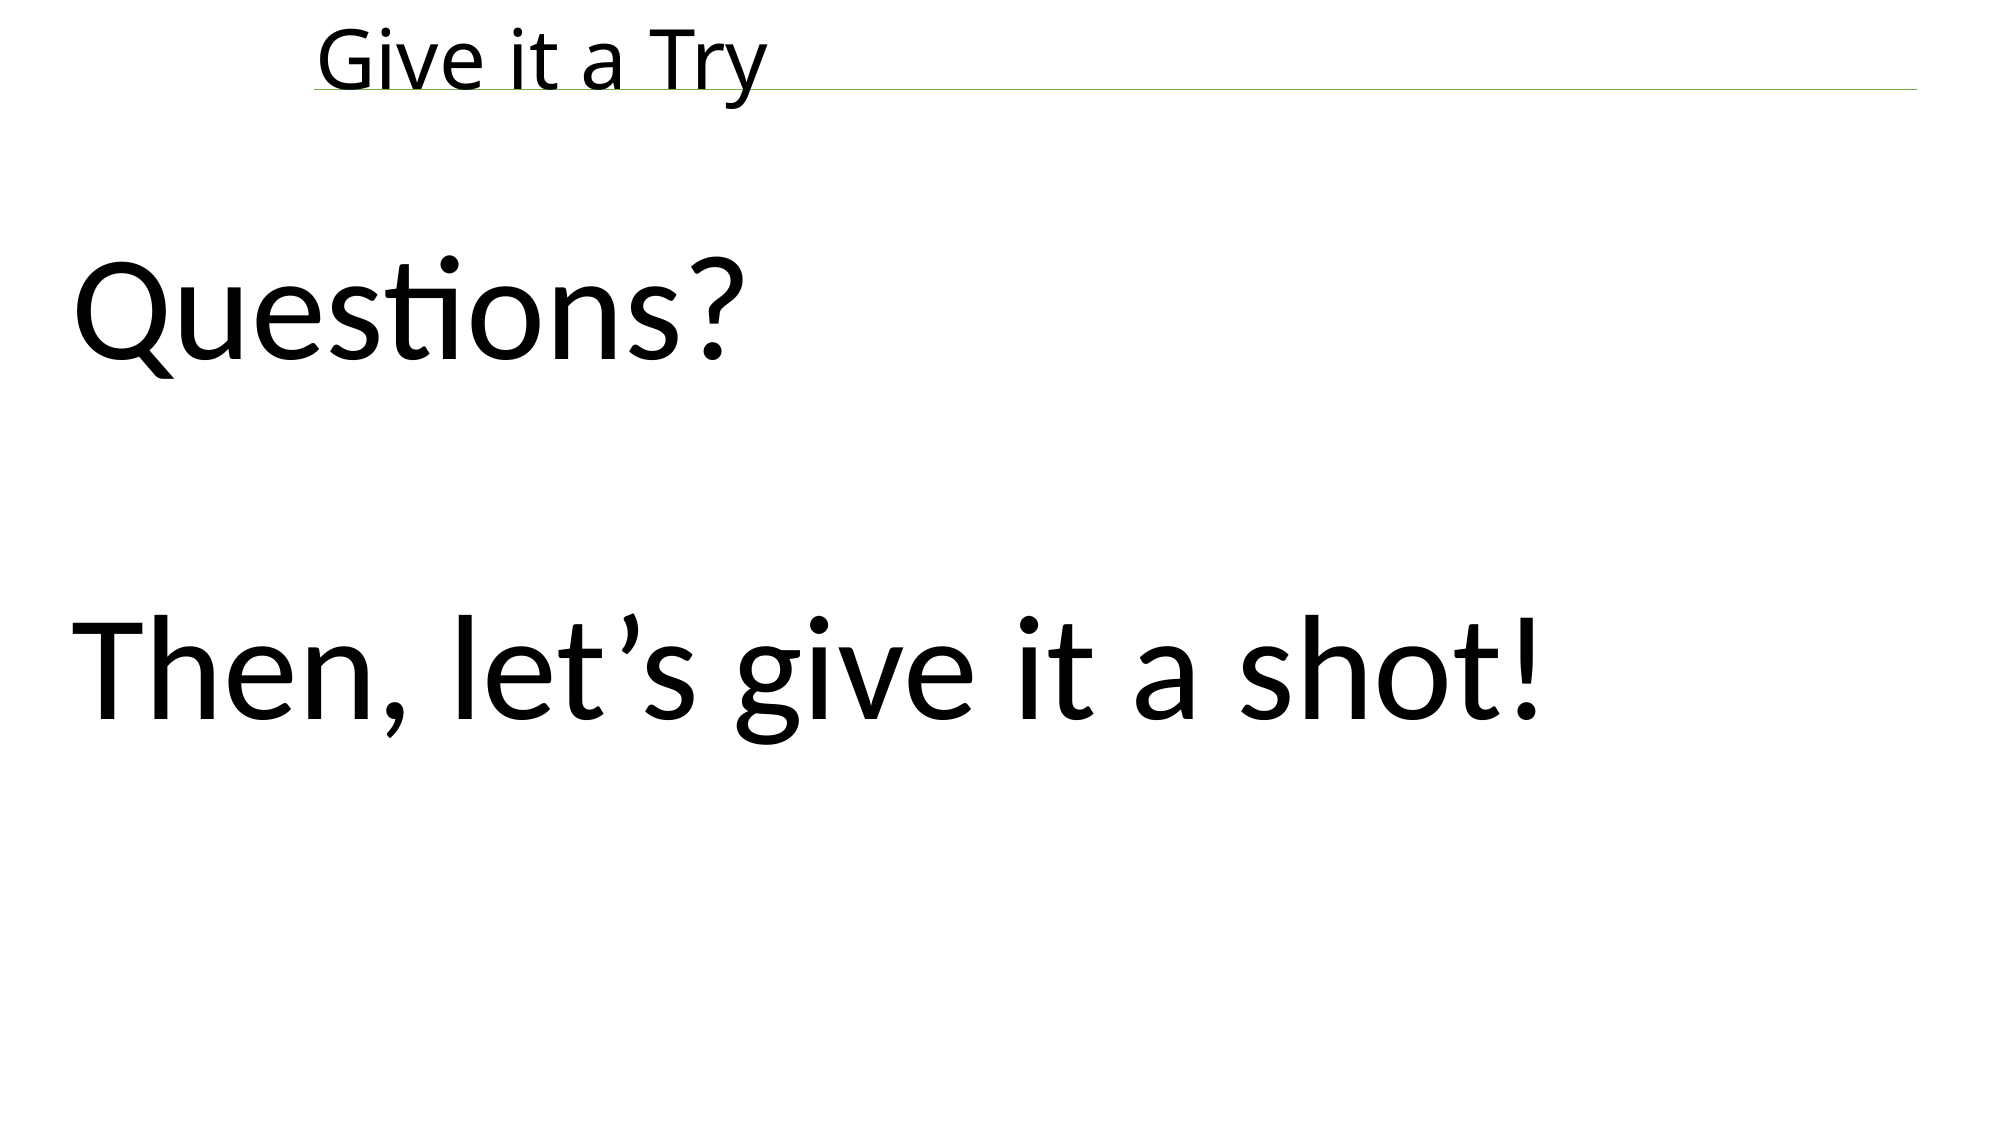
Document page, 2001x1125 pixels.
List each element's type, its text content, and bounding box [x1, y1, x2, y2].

text_box Questions? Then, let’s give it a shot! [57, 202, 1667, 757]
title Give it a Try [300, 0, 1917, 125]
